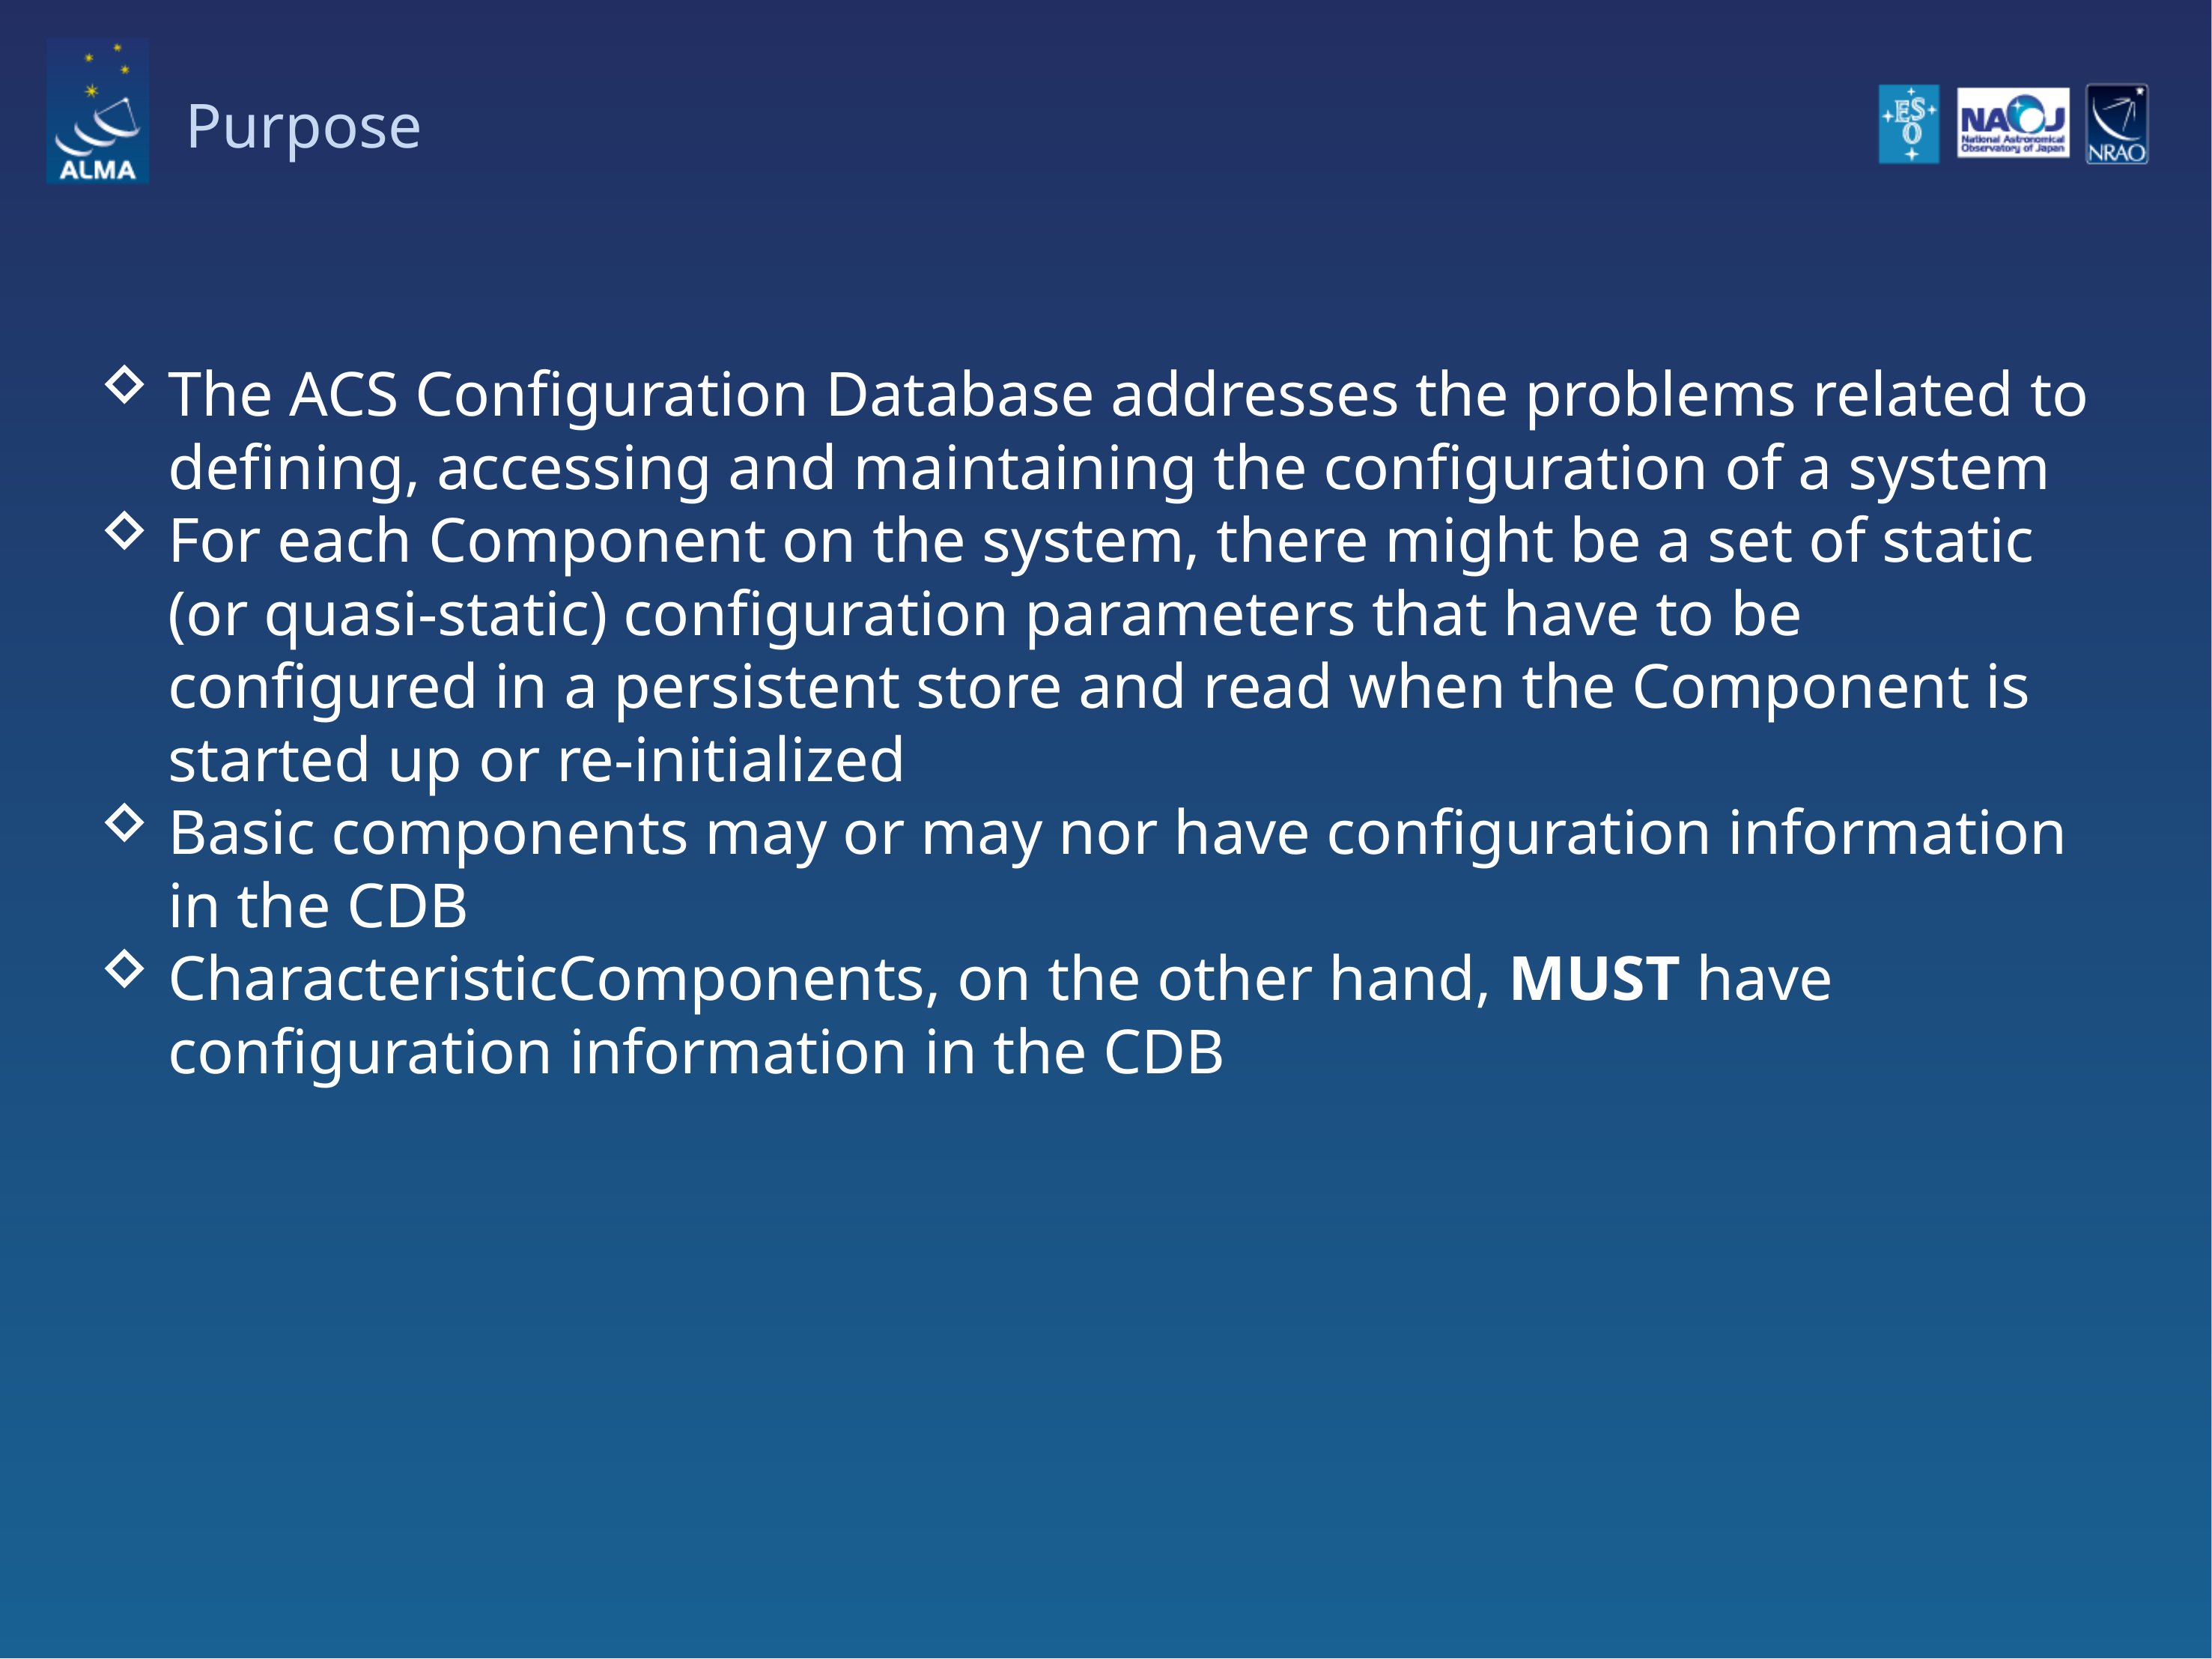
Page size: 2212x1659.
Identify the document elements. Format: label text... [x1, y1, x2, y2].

title Purpose [160, 73, 1855, 173]
picture [0, 0, 2212, 1658]
text_box The ACS Configuration Database addresses the problems related to defining, accessing and maintaining the configuration of a system For each Component on the system, there might be a set of static (or quasi-static) configuration parameters that have to be configured in a persistent store and read when the Component is started up or re-initialized Basic components may or may nor have configuration information in the CDB CharacteristicComponents, on the other hand, MUST have configuration information in the CDB [86, 349, 2130, 1091]
